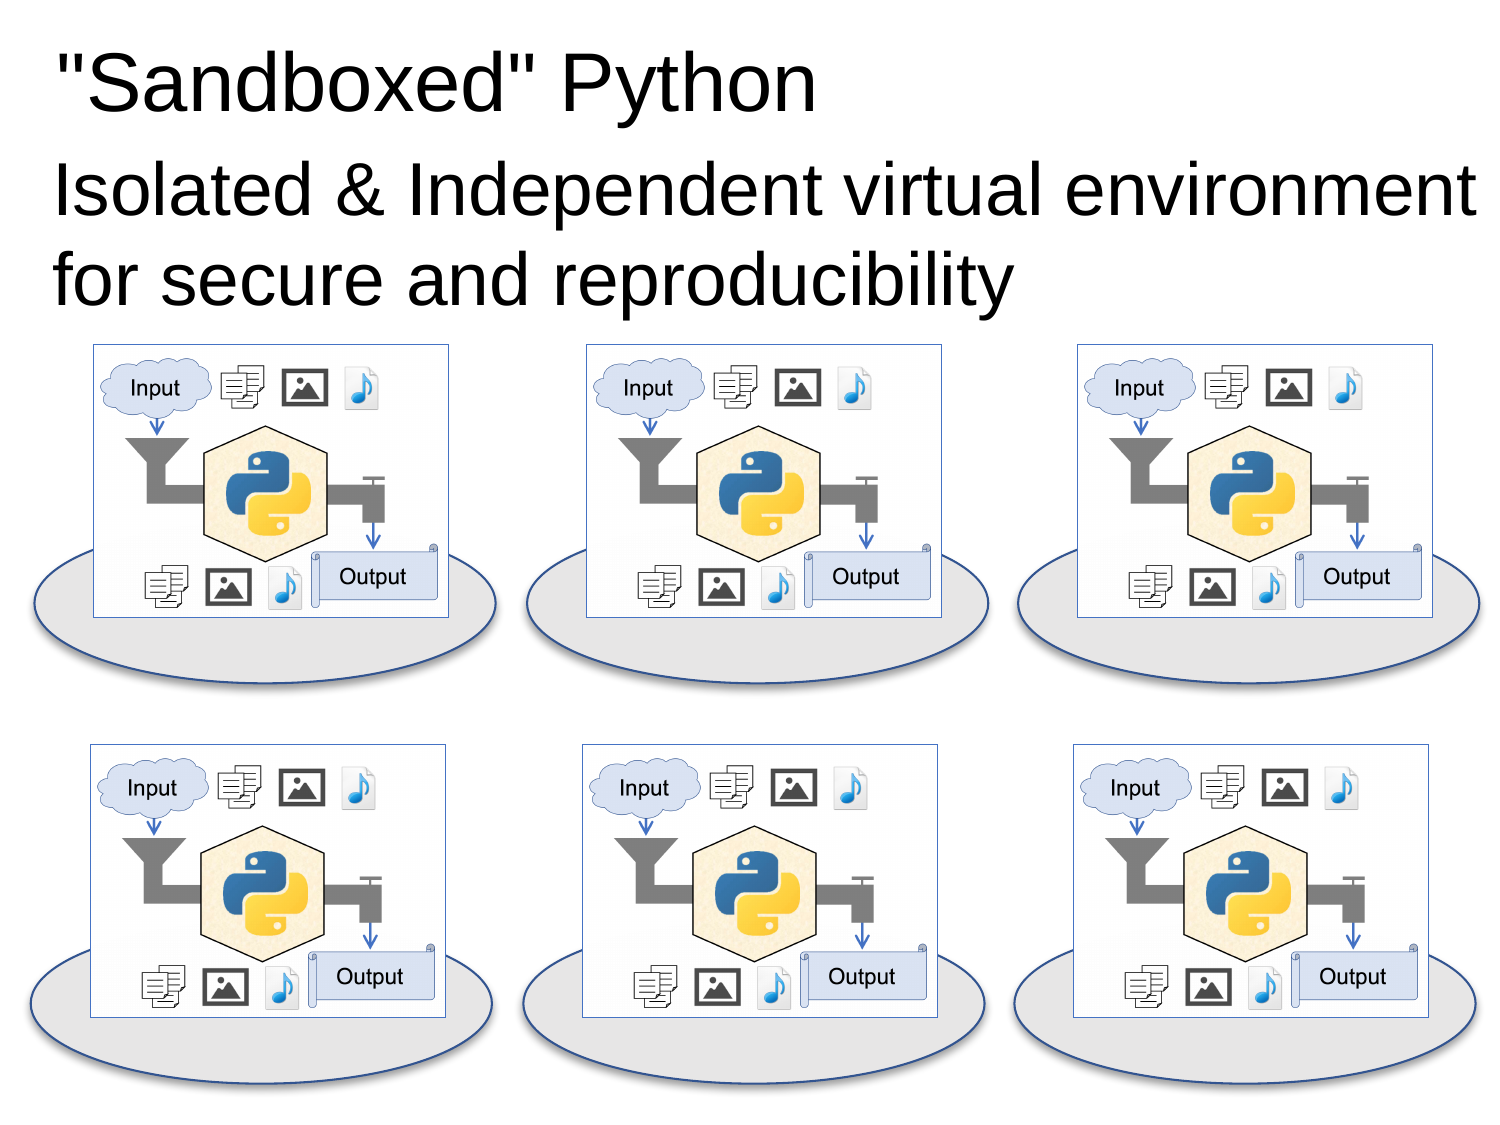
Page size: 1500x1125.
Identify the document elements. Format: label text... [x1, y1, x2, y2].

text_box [527, 344, 989, 684]
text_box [1018, 344, 1480, 684]
text_box "Sandboxed" Python [42, 21, 858, 136]
text_box Isolated & Independent virtual environment for secure and reproducibility [37, 133, 1494, 328]
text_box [30, 744, 492, 1084]
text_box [523, 744, 985, 1084]
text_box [1014, 744, 1476, 1084]
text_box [34, 344, 496, 684]
